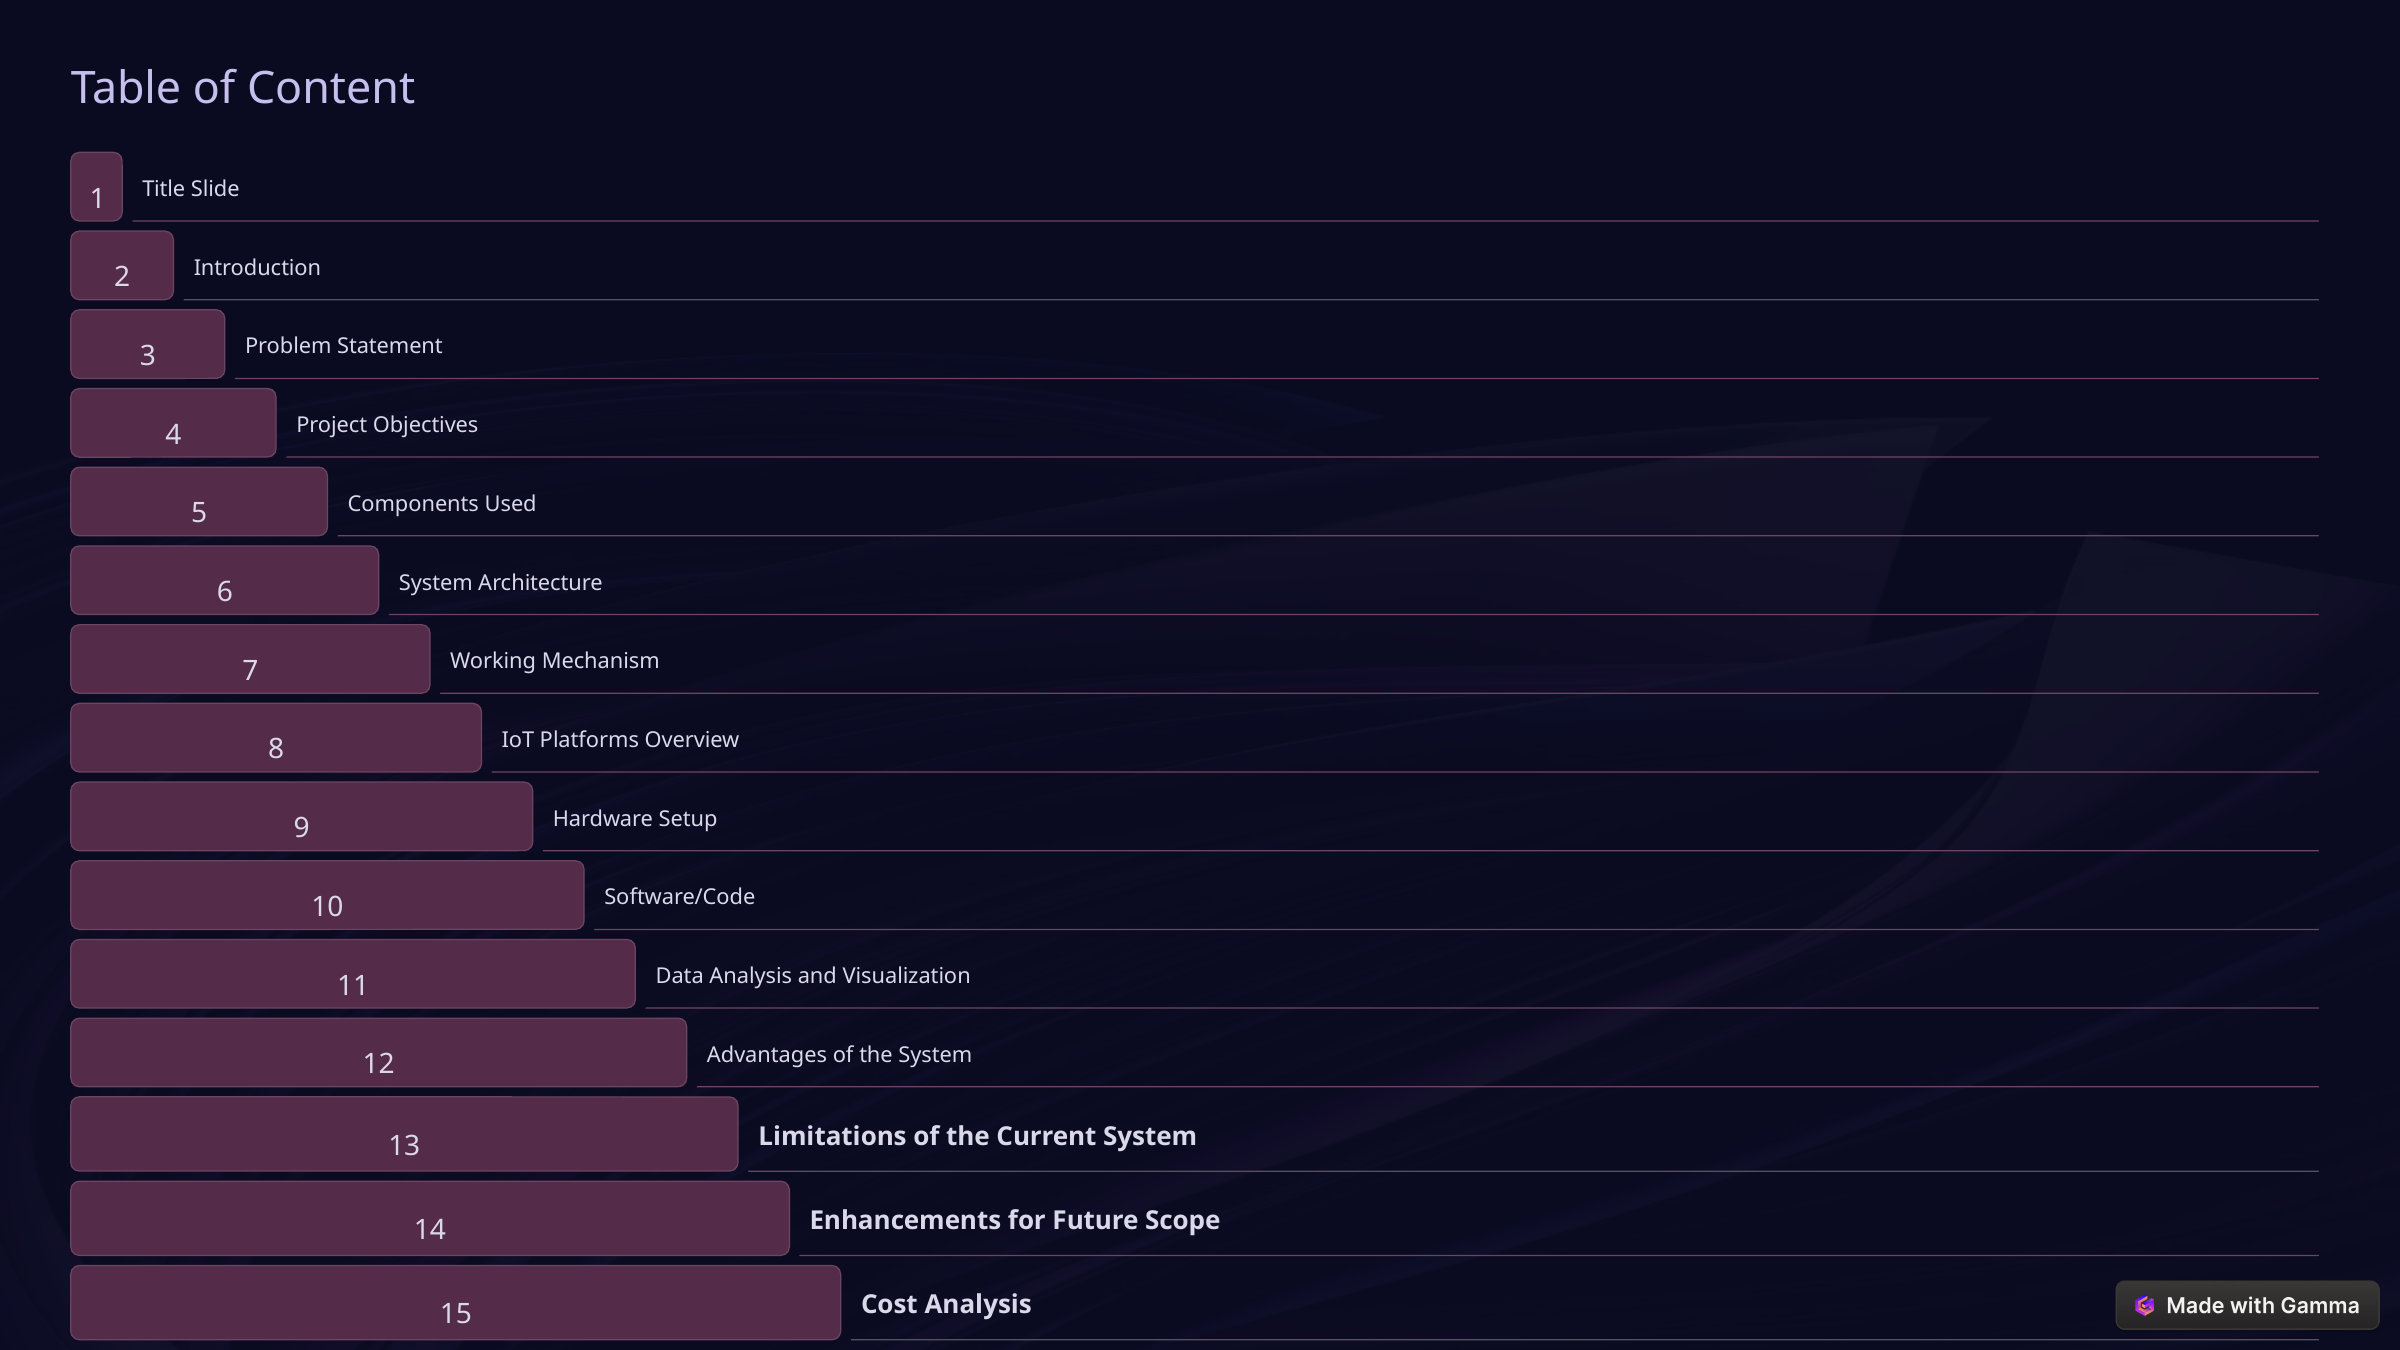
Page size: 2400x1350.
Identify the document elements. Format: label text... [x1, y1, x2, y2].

text_box [70, 1265, 841, 1340]
text_box [70, 152, 123, 221]
text_box 2 [107, 247, 137, 284]
text_box 15 [441, 1284, 470, 1321]
text_box Data Analysis and Visualization [655, 959, 998, 988]
text_box [70, 860, 585, 930]
text_box 11 [338, 956, 368, 992]
text_box 4 [159, 405, 188, 441]
text_box 5 [184, 483, 214, 520]
text_box Limitations of the Current System [758, 1117, 1203, 1151]
text_box Cost Analysis [860, 1285, 1040, 1320]
text_box [70, 1096, 739, 1172]
text_box 14 [415, 1200, 445, 1237]
text_box 6 [210, 562, 239, 599]
text_box [70, 231, 174, 300]
text_box Introduction [193, 251, 329, 280]
text_box Hardware Setup [552, 802, 730, 831]
text_box 10 [313, 877, 342, 913]
text_box [70, 1181, 790, 1256]
text_box [70, 309, 225, 379]
picture [2106, 1271, 2389, 1339]
text_box Problem Statement [245, 329, 455, 359]
text_box IoT Platforms Overview [501, 723, 754, 752]
text_box [70, 624, 431, 694]
text_box [70, 703, 482, 772]
text_box Software/Code [604, 880, 768, 910]
text_box [70, 782, 533, 851]
text_box Project Objectives [296, 408, 499, 437]
text_box [70, 1018, 687, 1087]
text_box [70, 388, 277, 458]
text_box 3 [133, 326, 162, 362]
text_box Enhancements for Future Scope [809, 1201, 1231, 1236]
text_box [70, 939, 636, 1009]
text_box Title Slide [142, 172, 250, 201]
text_box System Architecture [398, 566, 622, 595]
text_box [70, 467, 328, 536]
text_box 1 [92, 168, 103, 205]
text_box 9 [287, 798, 316, 835]
text_box 13 [390, 1116, 419, 1152]
text_box [70, 545, 379, 615]
text_box Advantages of the System [706, 1038, 998, 1067]
text_box 7 [236, 641, 265, 677]
text_box 12 [364, 1034, 393, 1071]
text_box Working Mechanism [450, 644, 673, 673]
text_box 8 [261, 719, 291, 756]
text_box Components Used [347, 487, 550, 516]
text_box Table of Content [70, 55, 521, 112]
